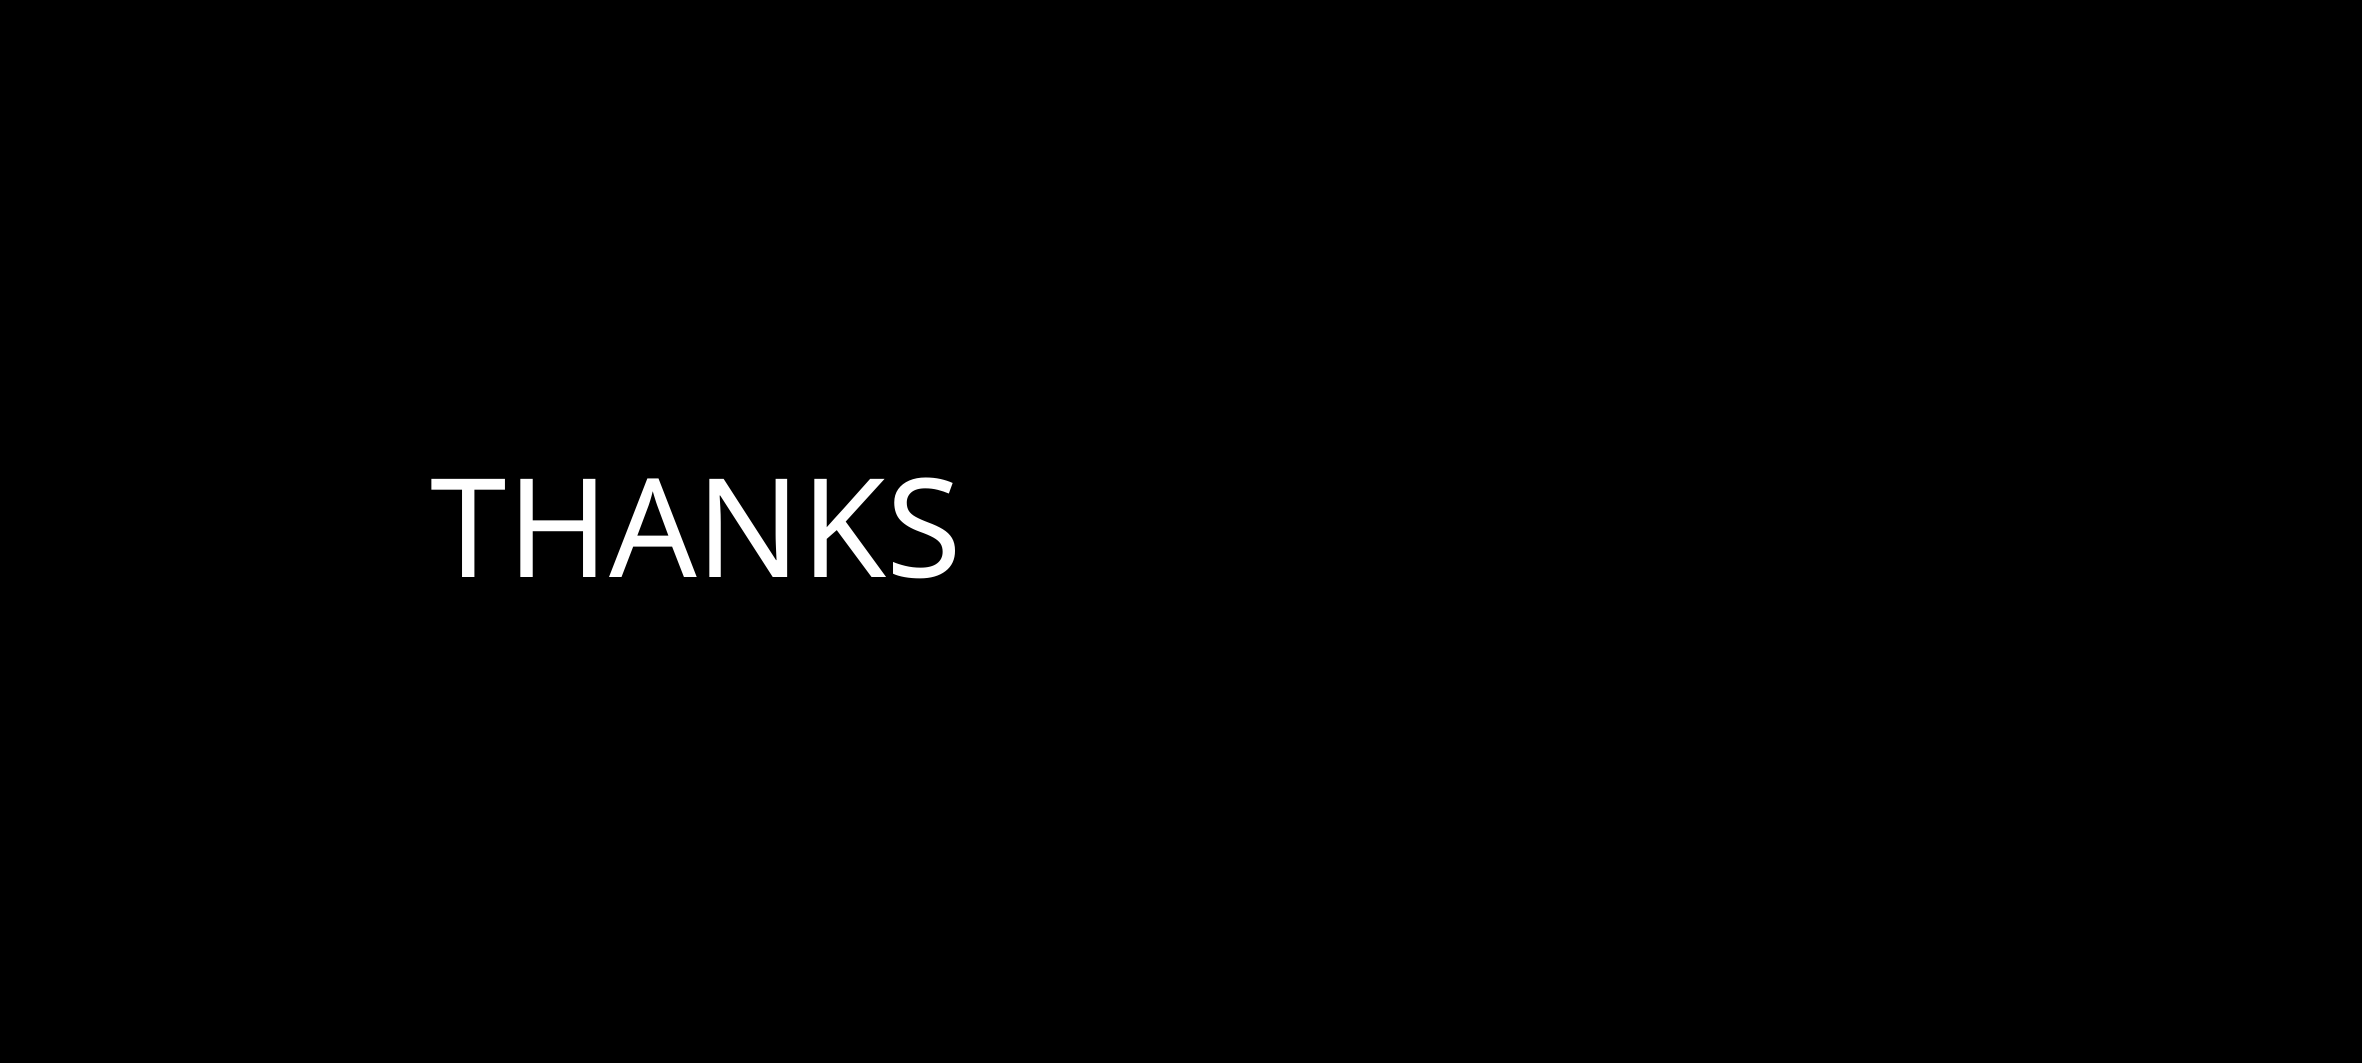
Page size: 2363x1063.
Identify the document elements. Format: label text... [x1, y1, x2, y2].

title THANKS [415, 0, 1947, 1063]
